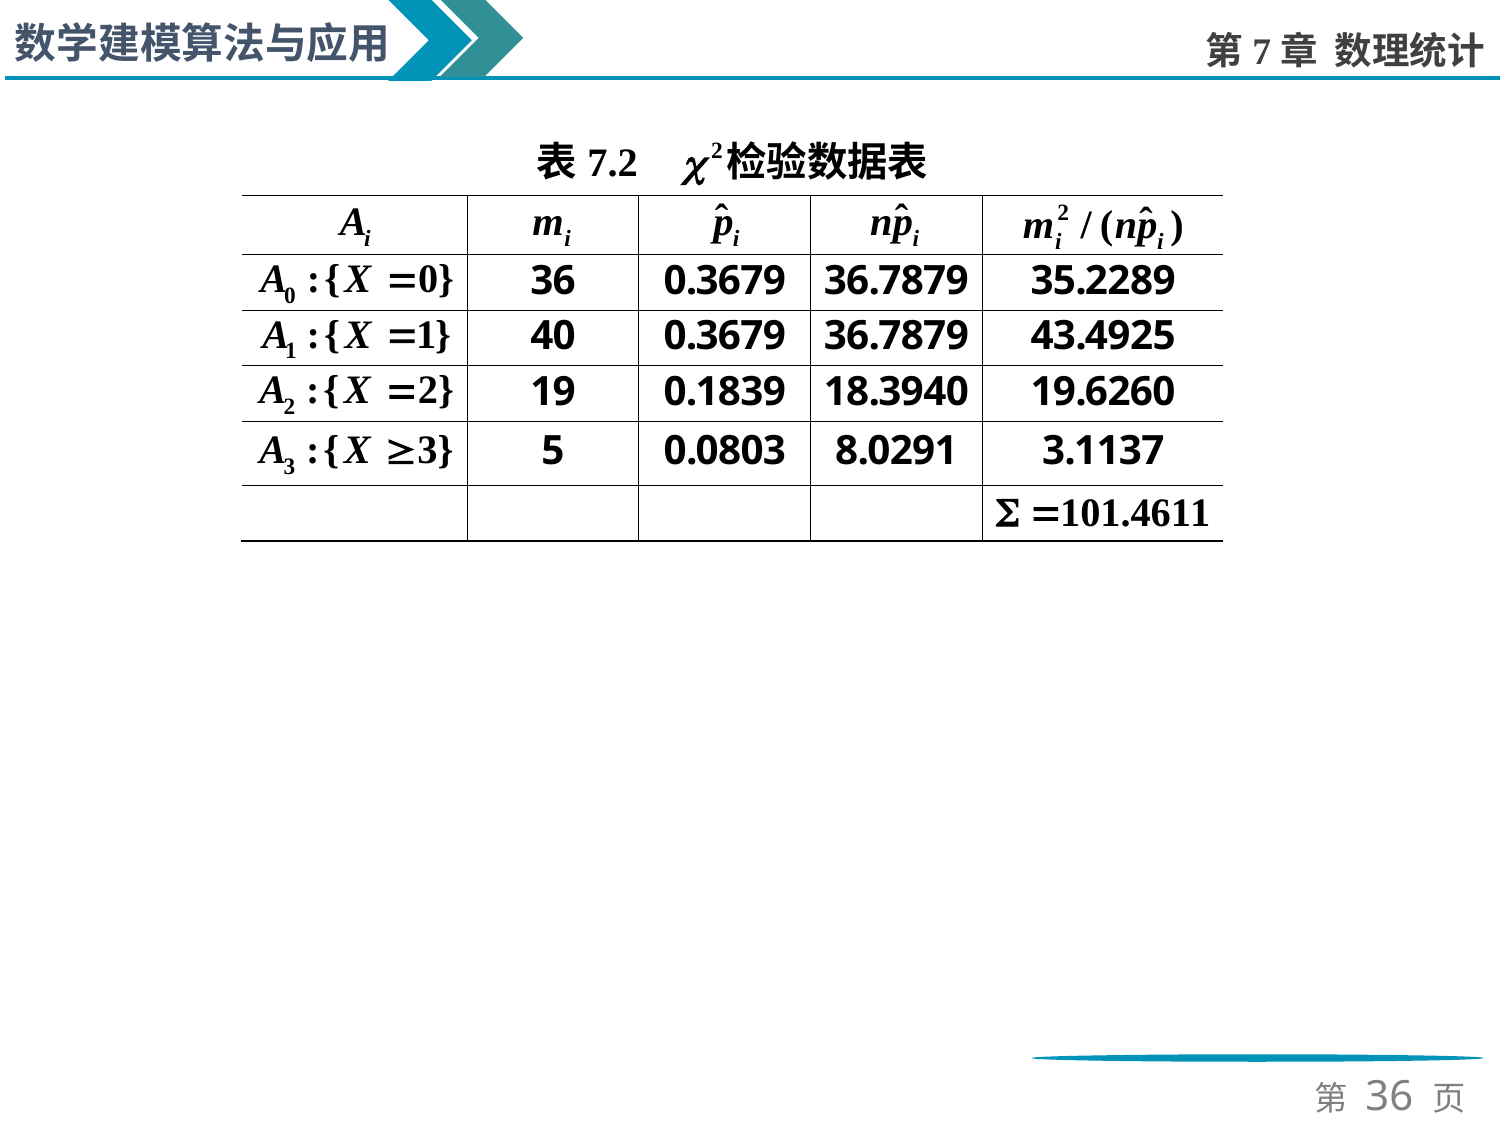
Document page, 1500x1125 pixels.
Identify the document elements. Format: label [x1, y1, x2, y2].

text_box [87, 131, 1377, 650]
